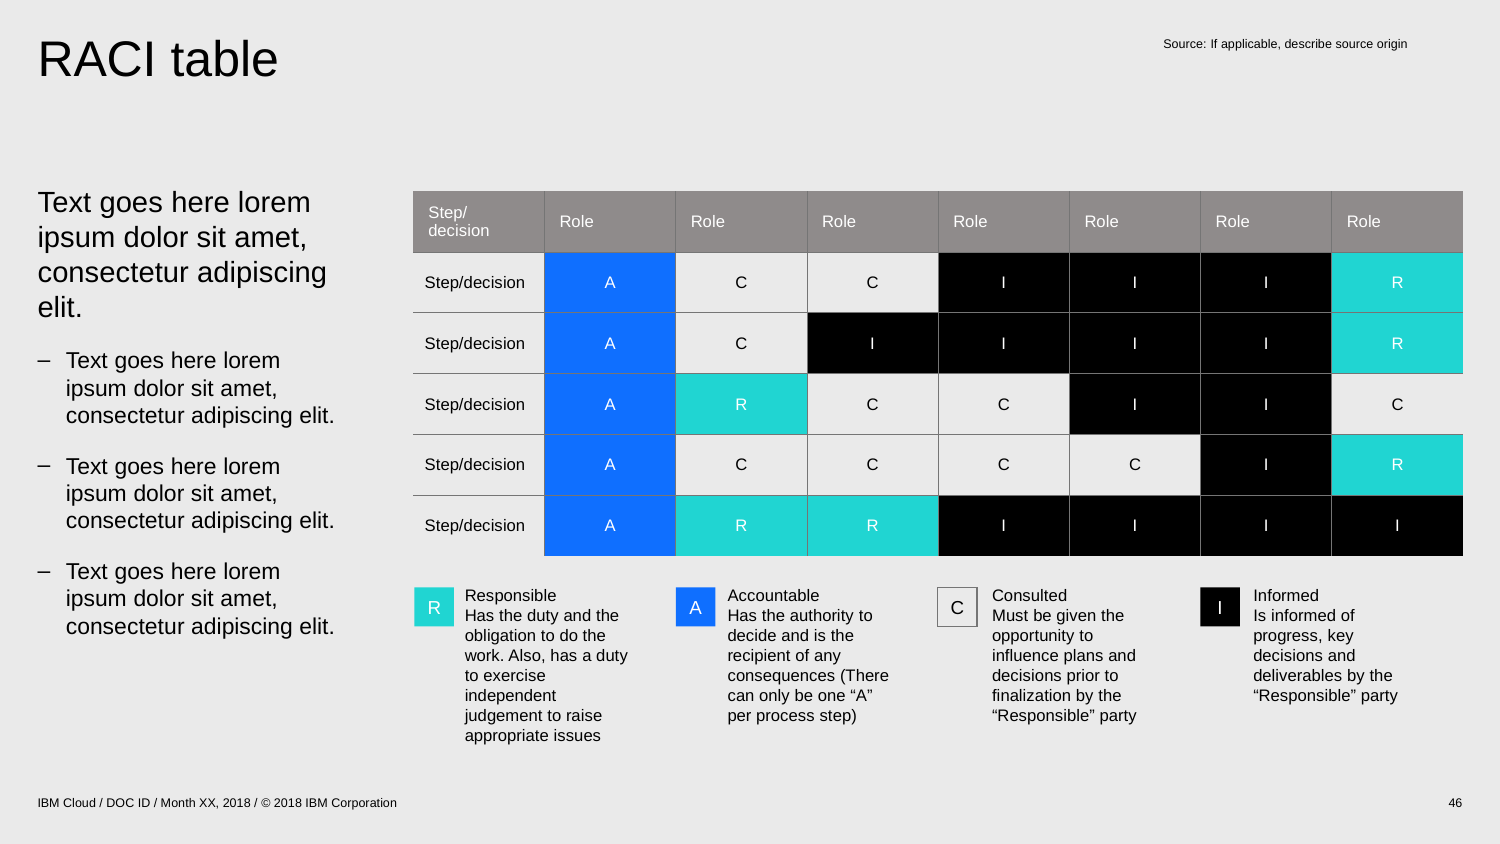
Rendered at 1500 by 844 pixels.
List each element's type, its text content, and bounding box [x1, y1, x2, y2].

footer IBM Cloud / DOC ID / Month XX, 2018 / © 2018 IBM Corporation [37, 791, 1088, 815]
table_cell C [808, 435, 938, 495]
table_cell A [545, 374, 675, 434]
table_cell C [1332, 374, 1463, 434]
table_cell C [676, 253, 807, 312]
table_header Role [808, 191, 938, 252]
slide_number 46 [1125, 791, 1463, 815]
table_cell Step/decision [413, 496, 544, 556]
table_cell I [939, 253, 1069, 312]
table_cell C [676, 435, 807, 495]
table_cell R [676, 496, 807, 556]
table_header Role [1201, 191, 1331, 252]
table_cell C [808, 374, 938, 434]
table_cell C [676, 313, 807, 373]
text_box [1200, 576, 1426, 738]
table_cell Step/decision [413, 313, 544, 373]
table_cell R [808, 496, 938, 556]
table_header Step/ decision [413, 191, 544, 252]
table_cell C [939, 374, 1069, 434]
list Text goes here lorem ipsum dolor sit amet, consectetur adipiscing elit. Text goes here lorem ipsum dolor sit amet, consectetur adipiscing elit. Text goes here lorem ipsum dolor sit amet, consectetur adipiscing elit. Text goes here lorem ipsum dolor sit amet, consectetur adipiscing elit. [37, 183, 338, 750]
table_cell I [1070, 496, 1200, 556]
table_cell I [1332, 496, 1463, 556]
table_cell I [1070, 313, 1200, 373]
table_header Role [1070, 191, 1200, 252]
table_cell I [1201, 496, 1331, 556]
table_cell Step/decision [413, 253, 544, 312]
table_cell I [1201, 435, 1331, 495]
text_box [937, 576, 1165, 738]
table_cell C [939, 435, 1069, 495]
table_cell I [1070, 253, 1200, 312]
table_cell A [545, 496, 675, 556]
table_cell I [939, 313, 1069, 373]
table_header Role [1332, 191, 1463, 252]
table_cell Step/decision [413, 435, 544, 495]
table_cell R [1332, 253, 1463, 312]
table_cell C [1070, 435, 1200, 495]
table_cell I [1201, 374, 1331, 434]
table_cell I [1201, 253, 1331, 312]
text_box Source: If applicable, describe source origin [1148, 30, 1463, 110]
table_cell I [1070, 374, 1200, 434]
title RACI table [37, 33, 713, 180]
table_cell A [545, 313, 675, 373]
table_cell R [1332, 313, 1463, 373]
table_cell I [939, 496, 1069, 556]
table_cell A [545, 435, 675, 495]
table_header Role [939, 191, 1069, 252]
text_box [414, 576, 638, 738]
table_cell R [676, 374, 807, 434]
table_cell Step/decision [413, 374, 544, 434]
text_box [675, 576, 900, 738]
table_header Role [545, 191, 675, 252]
table_cell I [808, 313, 938, 373]
table_cell A [545, 253, 675, 312]
table_cell I [1201, 313, 1331, 373]
table_cell R [1332, 435, 1463, 495]
table_cell C [808, 253, 938, 312]
table_header Role [676, 191, 807, 252]
